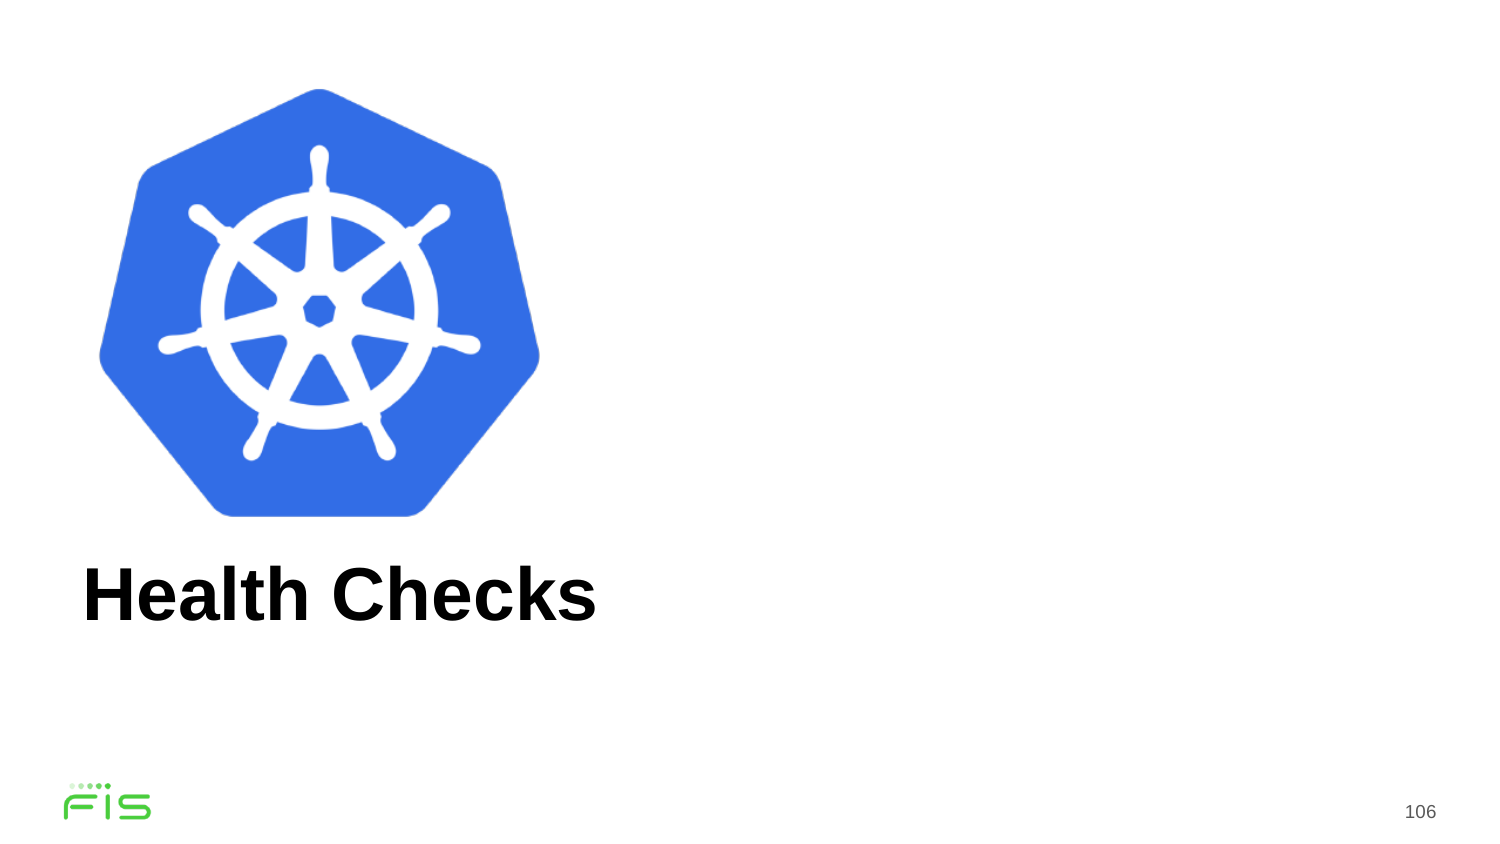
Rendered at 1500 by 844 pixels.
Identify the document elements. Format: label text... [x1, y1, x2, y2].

picture [84, 68, 555, 538]
picture [58, 780, 154, 823]
text_box Health Checks [67, 537, 881, 643]
slide_number 106 [1359, 800, 1437, 823]
